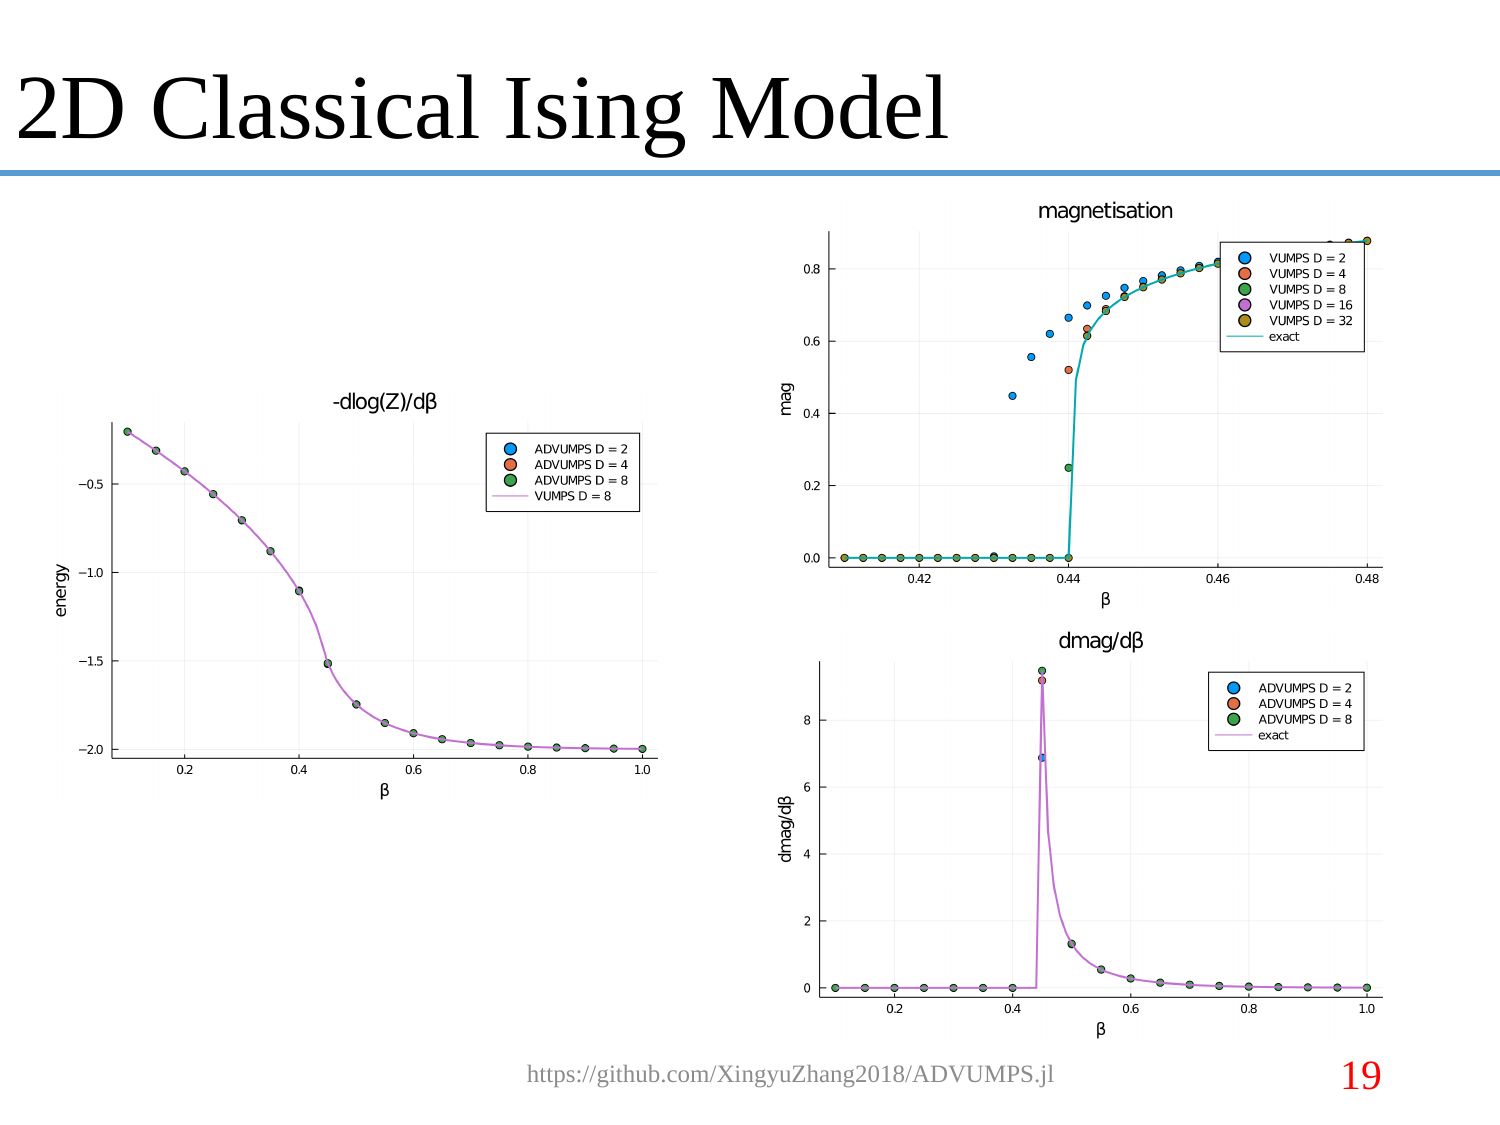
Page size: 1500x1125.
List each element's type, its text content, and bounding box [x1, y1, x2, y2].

title 2D Classical Ising Model [0, 0, 1500, 219]
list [774, 629, 1395, 1043]
picture [49, 390, 670, 804]
picture [774, 199, 1395, 613]
footer https://github.com/XingyuZhang2018/ADVUMPS.jl [496, 1042, 1059, 1103]
slide_number 19 [1059, 1042, 1397, 1103]
